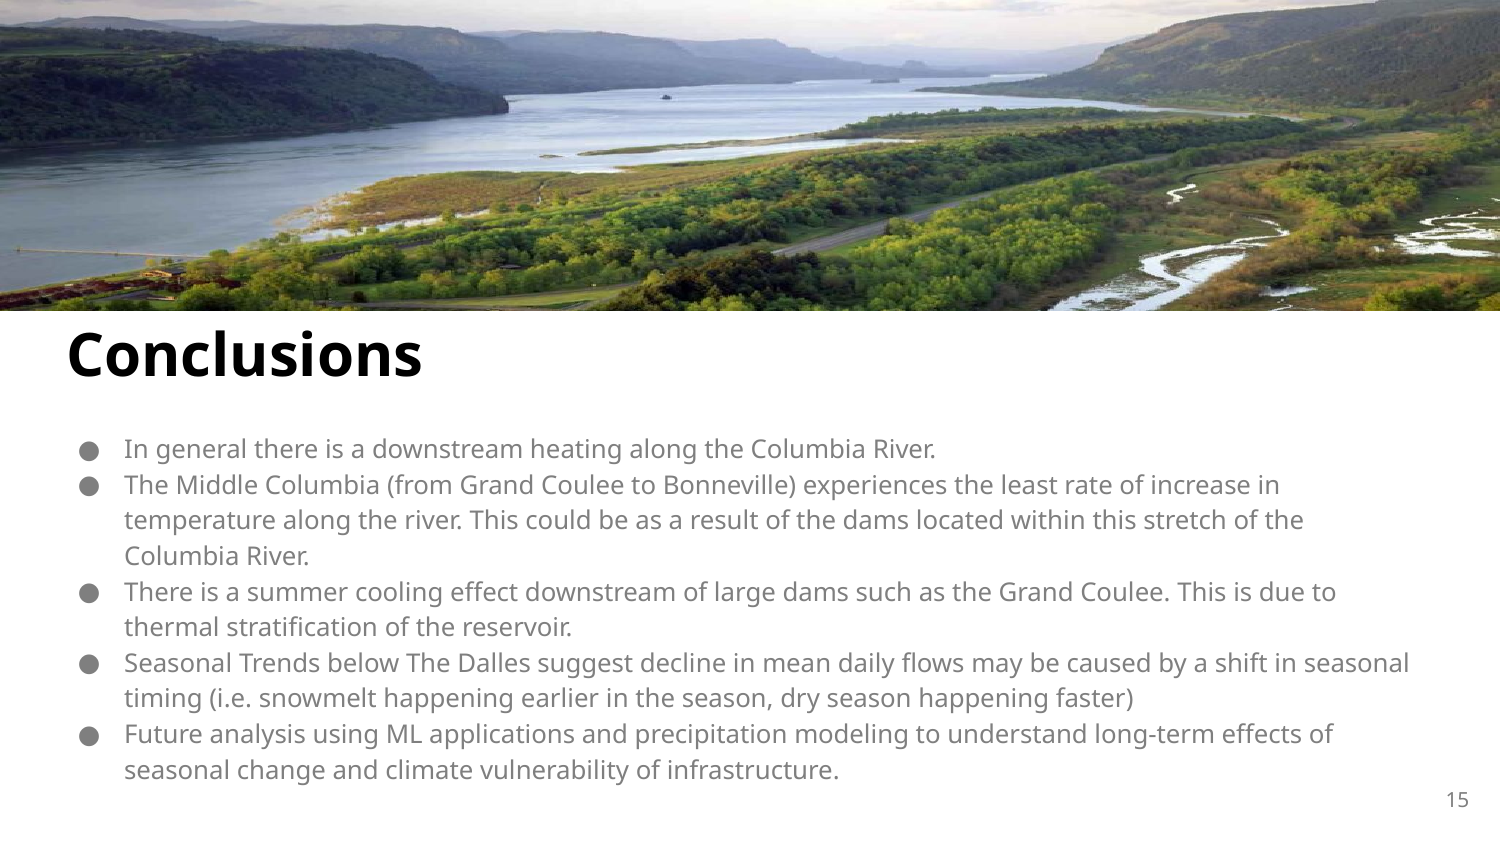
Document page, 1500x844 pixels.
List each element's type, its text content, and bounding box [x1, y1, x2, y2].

picture [0, 0, 1500, 311]
slide_number ‹#› [1394, 769, 1484, 834]
title Conclusions [51, 319, 1449, 404]
list In general there is a downstream heating along the Columbia River. The Middle Columbia (from Grand Coulee to Bonneville) experiences the least rate of increase in temperature along the river. This could be as a result of the dams located within this stretch of the Columbia River. There is a summer cooling effect downstream of large dams such as the Grand Coulee. This is due to thermal stratification of the reservoir. Seasonal Trends below The Dalles suggest decline in mean daily flows may be caused by a shift in seasonal timing (i.e. snowmelt happening earlier in the season, dry season happening faster) Future analysis using ML applications and precipitation modeling to understand long-term effects of seasonal change and climate vulnerability of infrastructure. [42, 413, 1441, 801]
